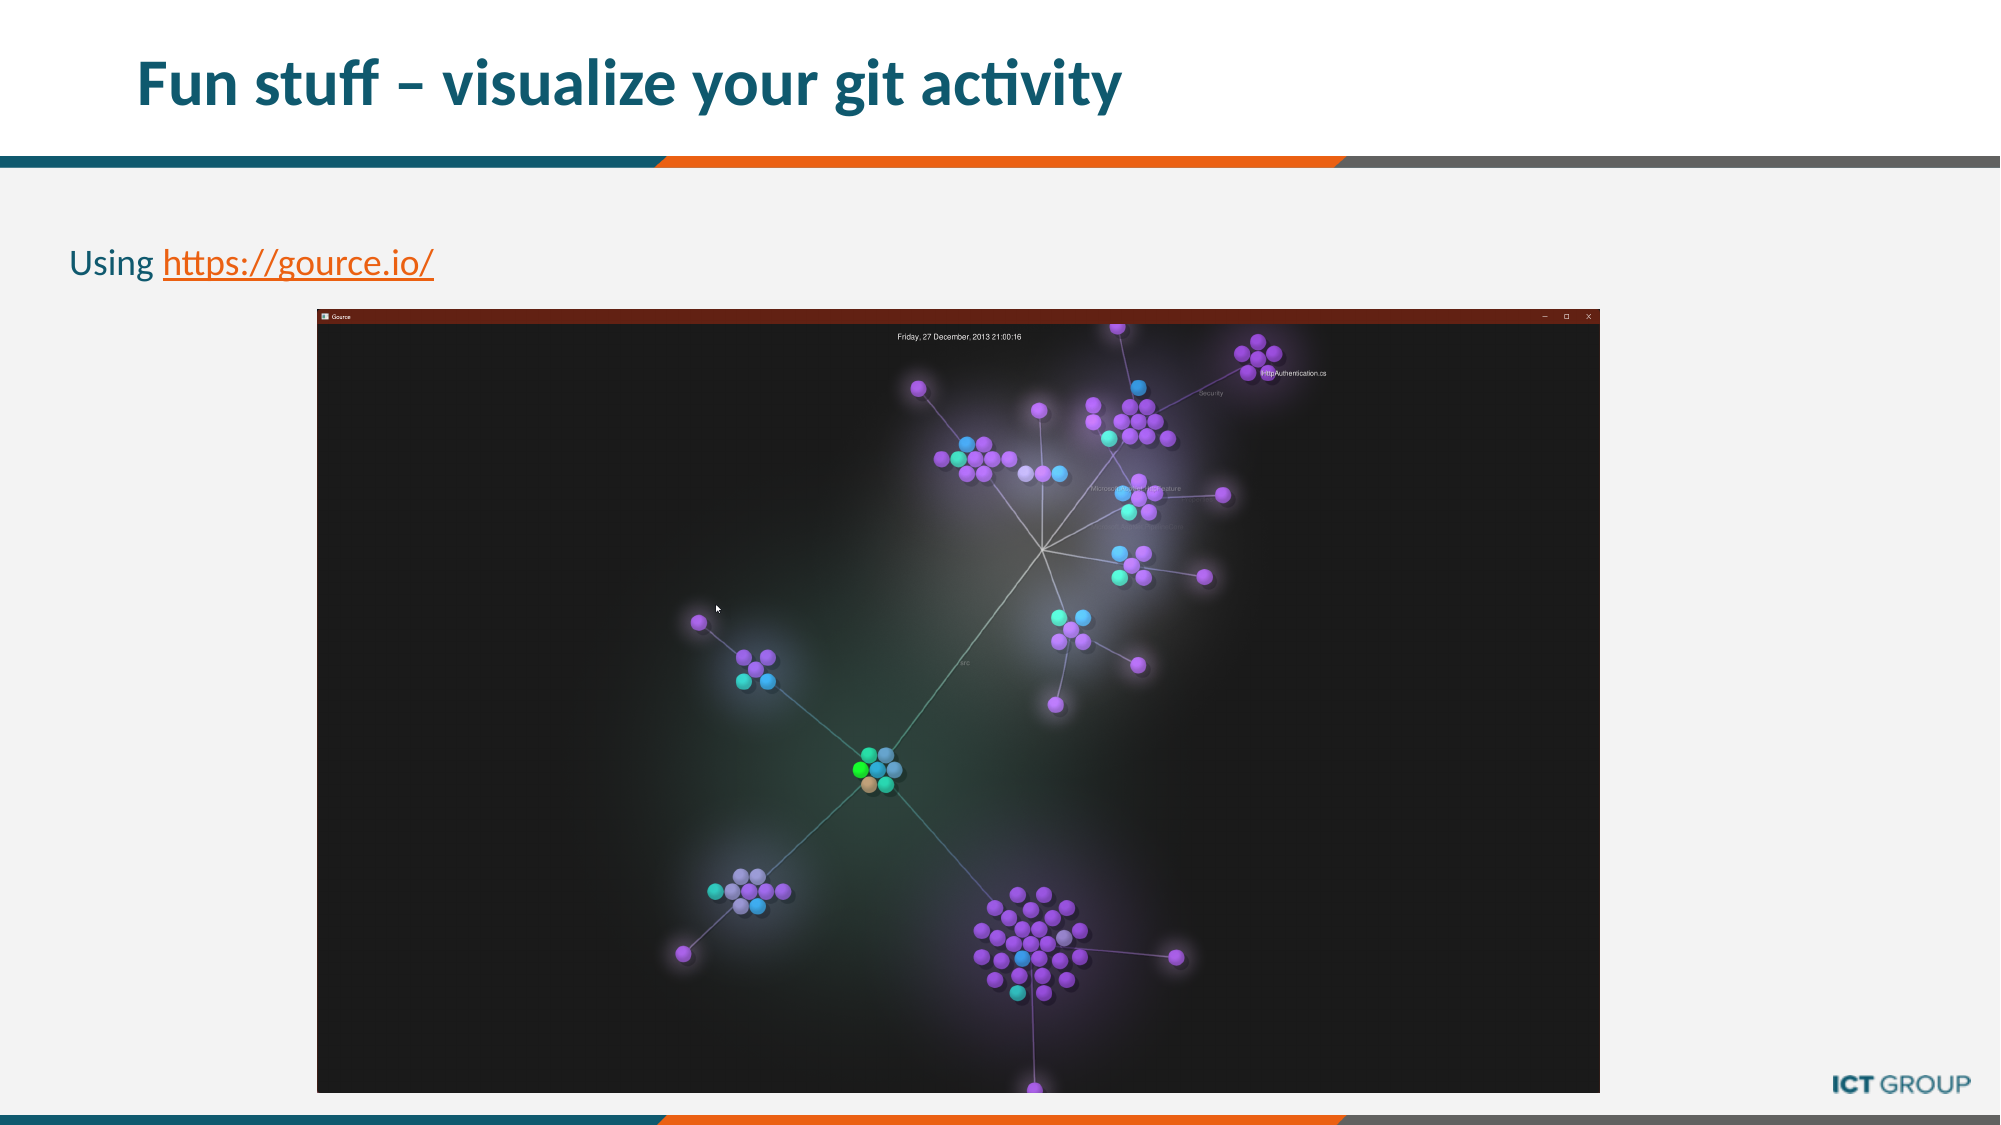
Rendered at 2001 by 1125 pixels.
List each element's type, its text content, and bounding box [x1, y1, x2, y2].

title Fun stuff – visualize your git activity [137, 0, 1863, 169]
picture [0, 1115, 2000, 1125]
picture [317, 309, 1600, 1093]
picture [1863, 156, 2000, 168]
picture [0, 156, 137, 168]
picture [1833, 1075, 1971, 1094]
text_box Using https://gource.io/ [54, 230, 1863, 291]
